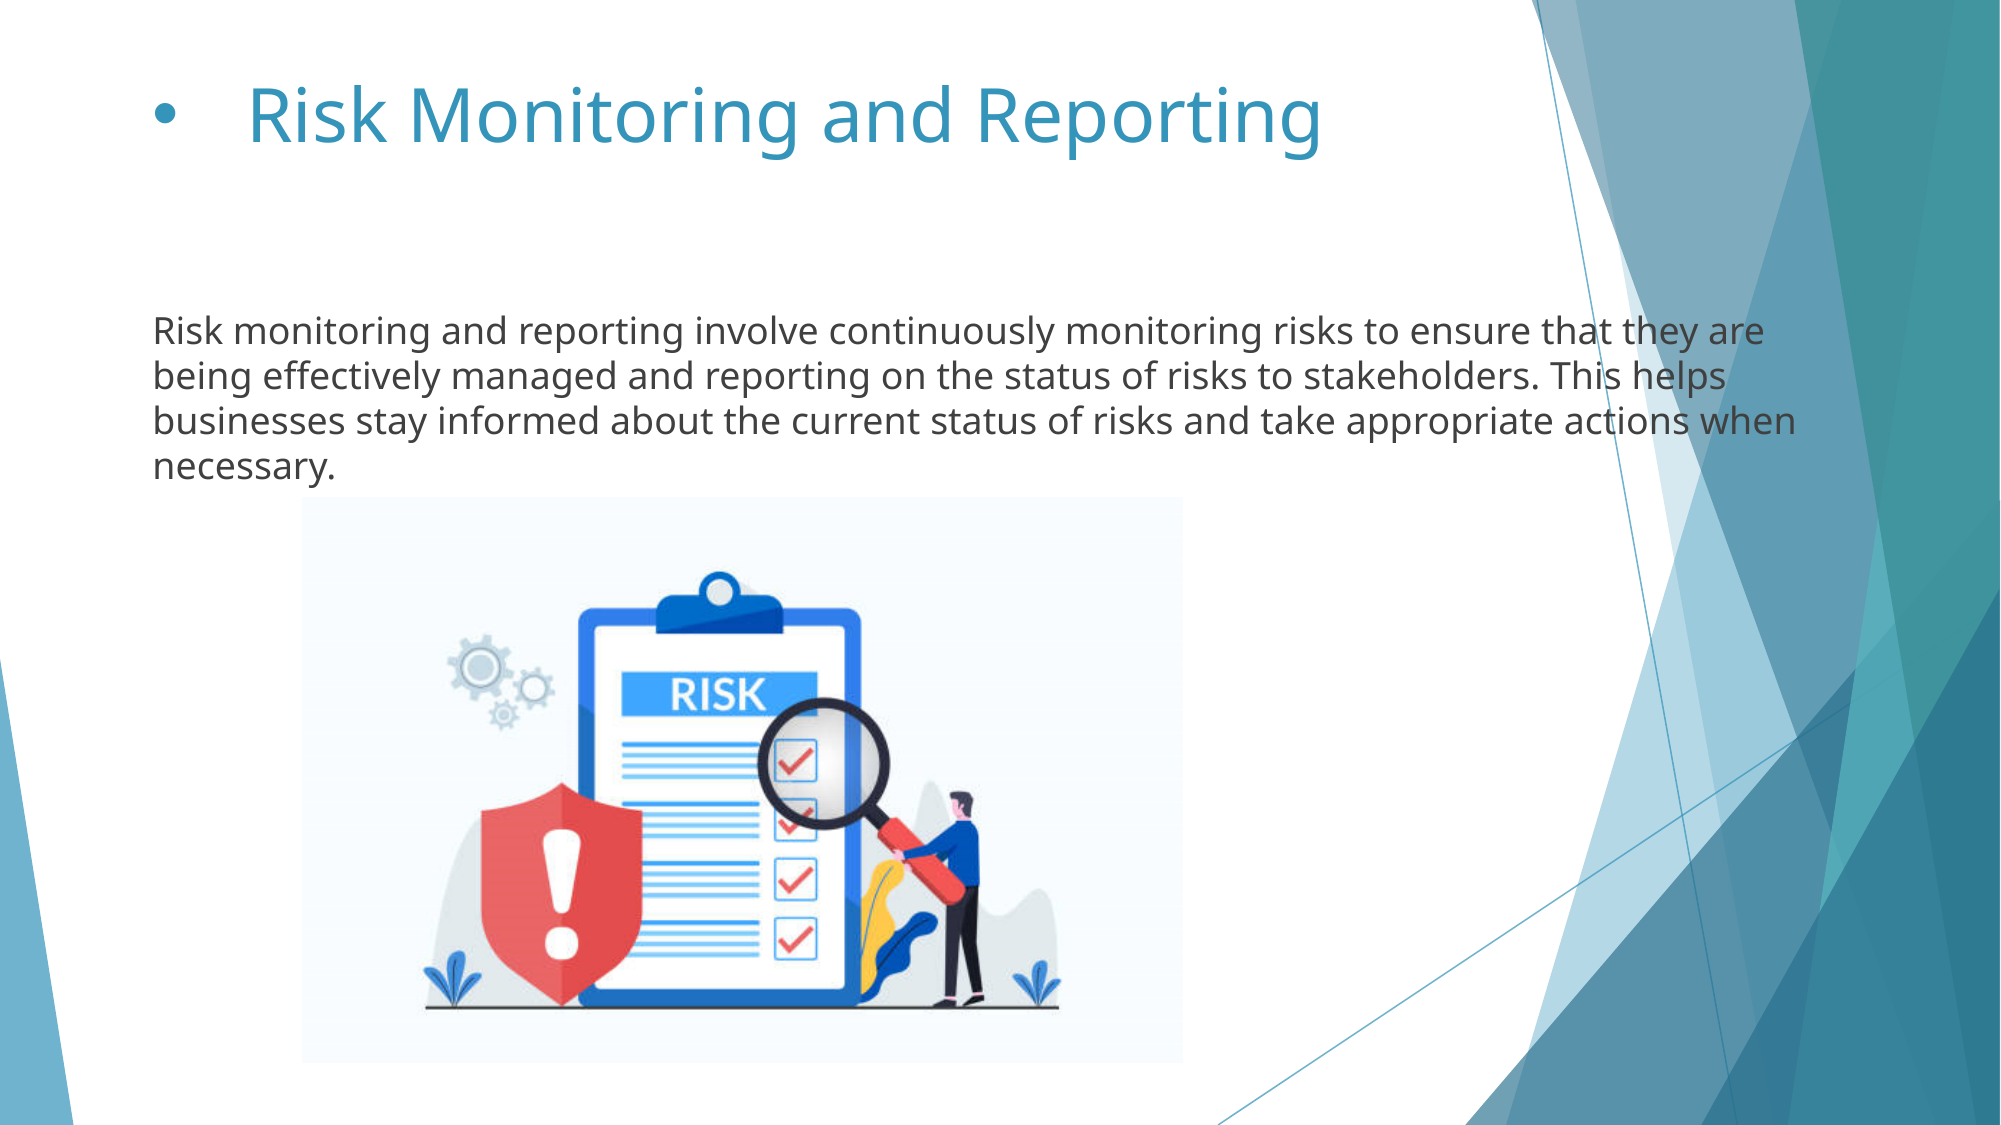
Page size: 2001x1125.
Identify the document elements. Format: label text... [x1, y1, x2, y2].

list Risk monitoring and reporting involve continuously monitoring risks to ensure that they are being effectively managed and reporting on the status of risks to stakeholders. This helps businesses stay informed about the current status of risks and take appropriate actions when necessary. [137, 299, 1863, 1014]
title Risk Monitoring and Reporting [137, 59, 1863, 278]
picture [302, 497, 1183, 1063]
